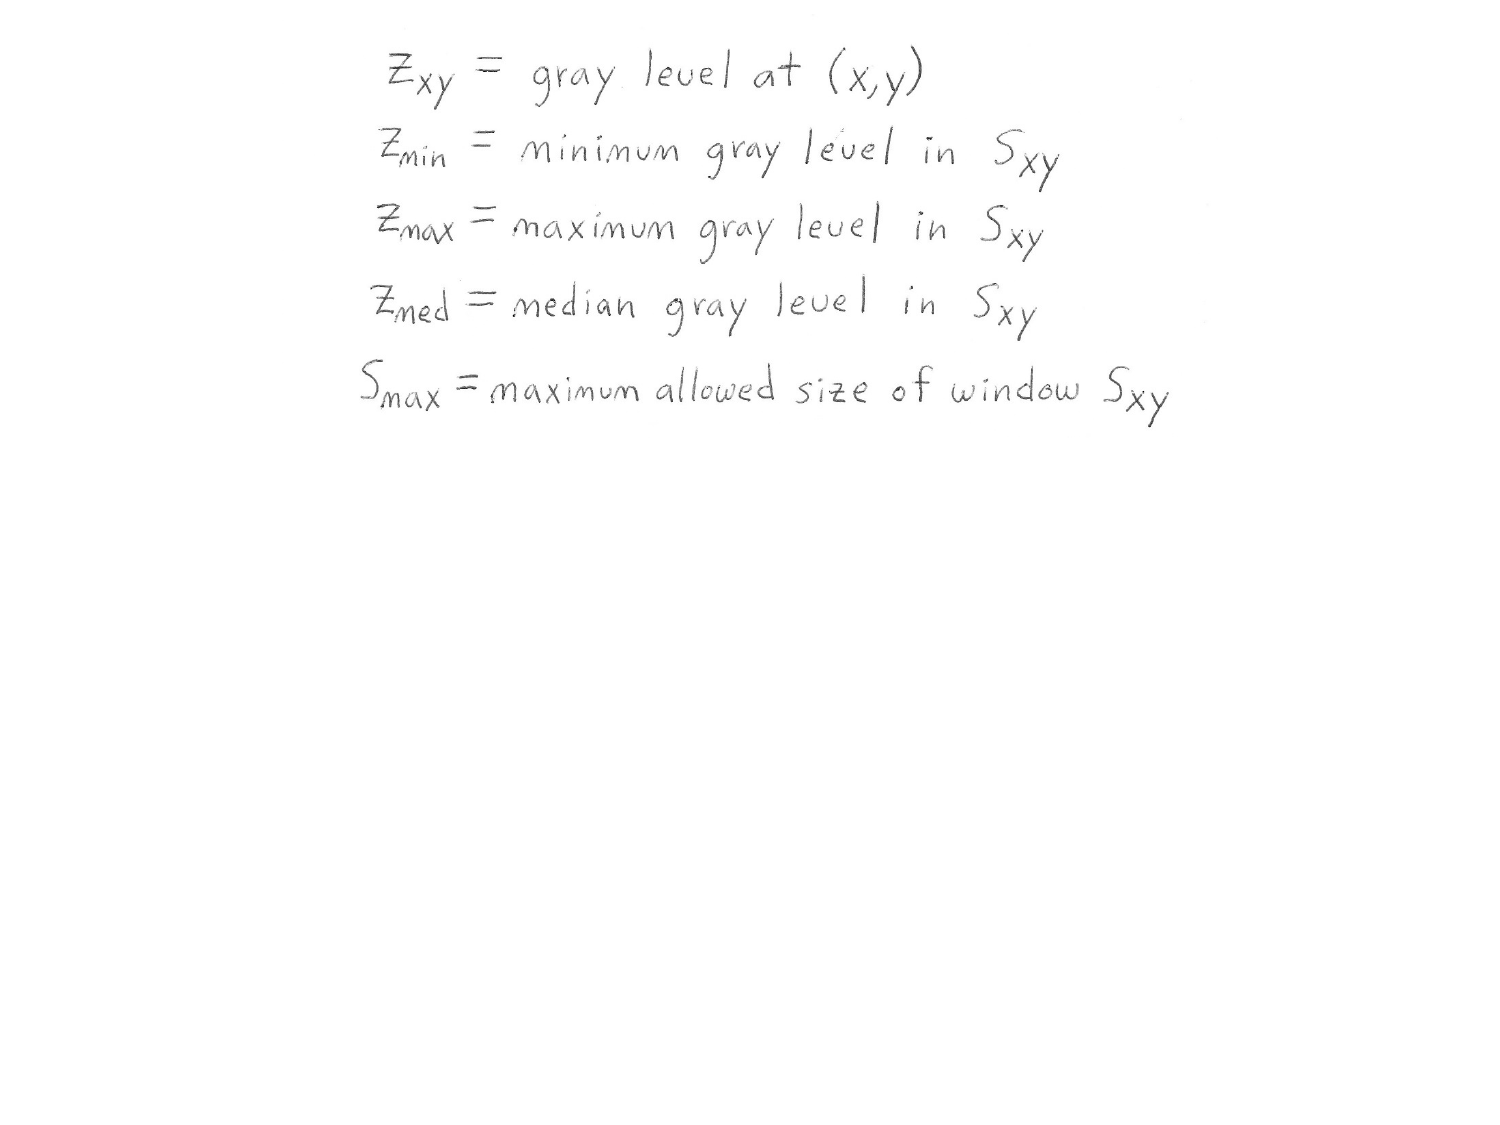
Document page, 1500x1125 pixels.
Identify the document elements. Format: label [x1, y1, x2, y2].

picture [282, 14, 1218, 438]
